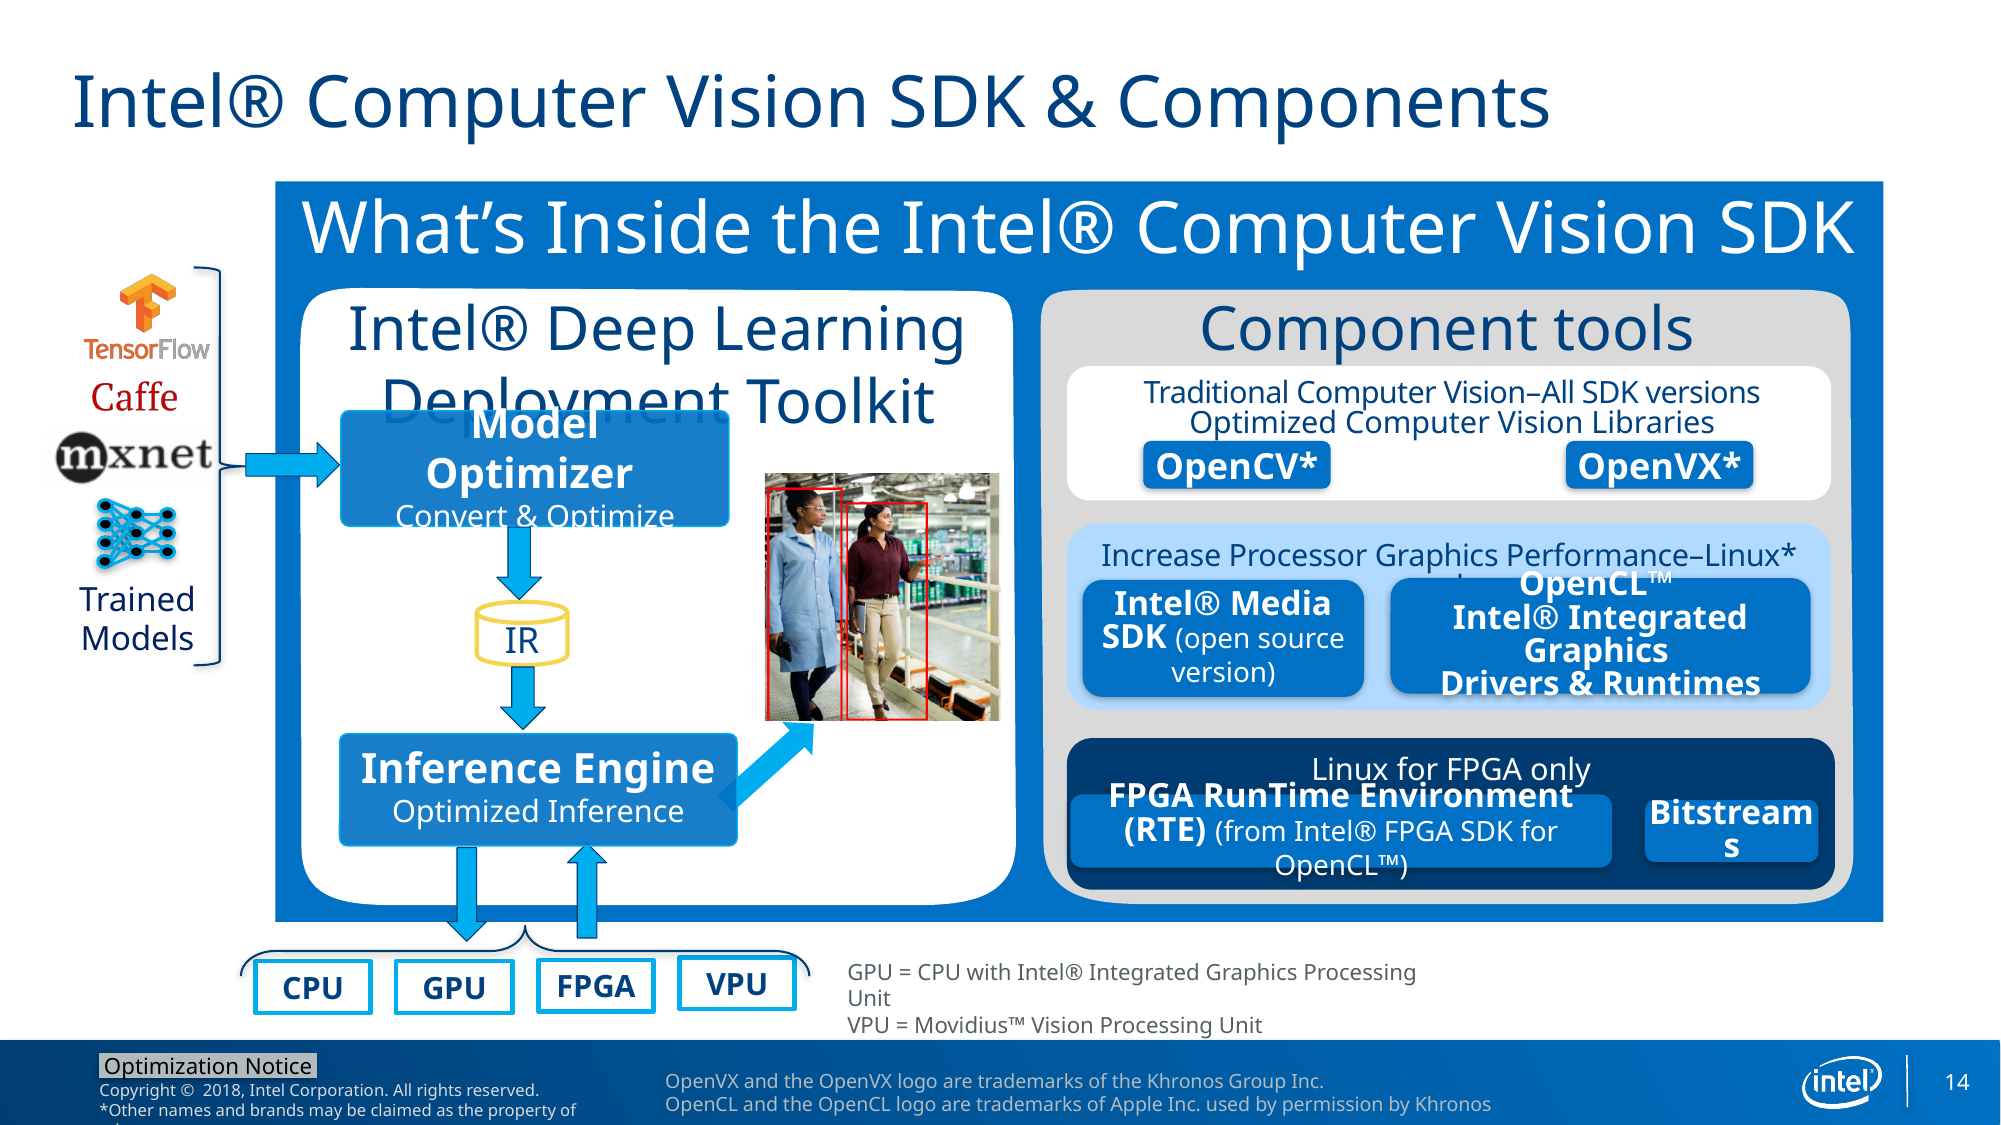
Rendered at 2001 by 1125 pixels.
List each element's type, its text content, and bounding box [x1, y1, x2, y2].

text_box Intel® Media SDK (open source version) [1081, 579, 1365, 698]
text_box FPGA [536, 984, 656, 1014]
picture [764, 473, 1001, 721]
text_box [565, 849, 609, 941]
text_box [498, 664, 548, 731]
text_box Increase Processor Graphics Performance–Linux* only [1066, 523, 1832, 710]
text_box GPU = CPU with Intel® Integrated Graphics Processing Unit VPU = Movidius™ Vision Processing Unit [847, 957, 1454, 1038]
text_box Intel® Deep Learning Deployment Toolkit [301, 289, 1015, 905]
text_box [193, 265, 222, 429]
text_box [238, 923, 812, 977]
text_box [223, 461, 243, 471]
text_box Inference Engine Optimized Inference [337, 731, 740, 849]
text_box Component tools [1040, 289, 1854, 905]
text_box VPU [677, 984, 797, 1011]
text_box What’s Inside the Intel® Computer Vision SDK [275, 181, 1884, 922]
text_box OpenVX and the OpenVX logo are trademarks of the Khronos Group Inc. OpenCL and the OpenCL logo are trademarks of Apple Inc. used by permission by Khronos [665, 1068, 1491, 1116]
text_box [494, 525, 544, 602]
text_box [740, 730, 816, 809]
text_box Bitstreams [1644, 799, 1820, 863]
text_box Linux for FPGA only [1066, 738, 1835, 890]
text_box OpenCV* [1142, 440, 1332, 490]
text_box OpenVX* [1565, 440, 1755, 490]
text_box [193, 490, 222, 668]
picture [46, 426, 219, 487]
text_box Intel® Computer Vision SDK & Components [57, 47, 1805, 130]
text_box IR [474, 599, 570, 667]
text_box Traditional Computer Vision–All SDK versions Optimized Computer Vision Libraries [1066, 366, 1832, 501]
picture [1802, 1056, 1882, 1109]
picture [91, 380, 178, 411]
text_box FPGA RunTime Environment (RTE) (from Intel® FPGA SDK for OpenCL™) [1069, 793, 1613, 869]
text_box Model Optimizer Convert & Optimize [338, 408, 732, 529]
text_box CPU [253, 984, 373, 1015]
picture [79, 272, 214, 359]
slide_number 14 [1907, 1053, 1970, 1114]
text_box GPU [394, 984, 515, 1015]
text_box [243, 440, 342, 490]
text_box OpenCL™ Intel® Integrated Graphics Drivers & Runtimes [1389, 577, 1812, 695]
text_box [445, 849, 489, 944]
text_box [97, 499, 175, 568]
text_box Trained Models [73, 570, 187, 665]
